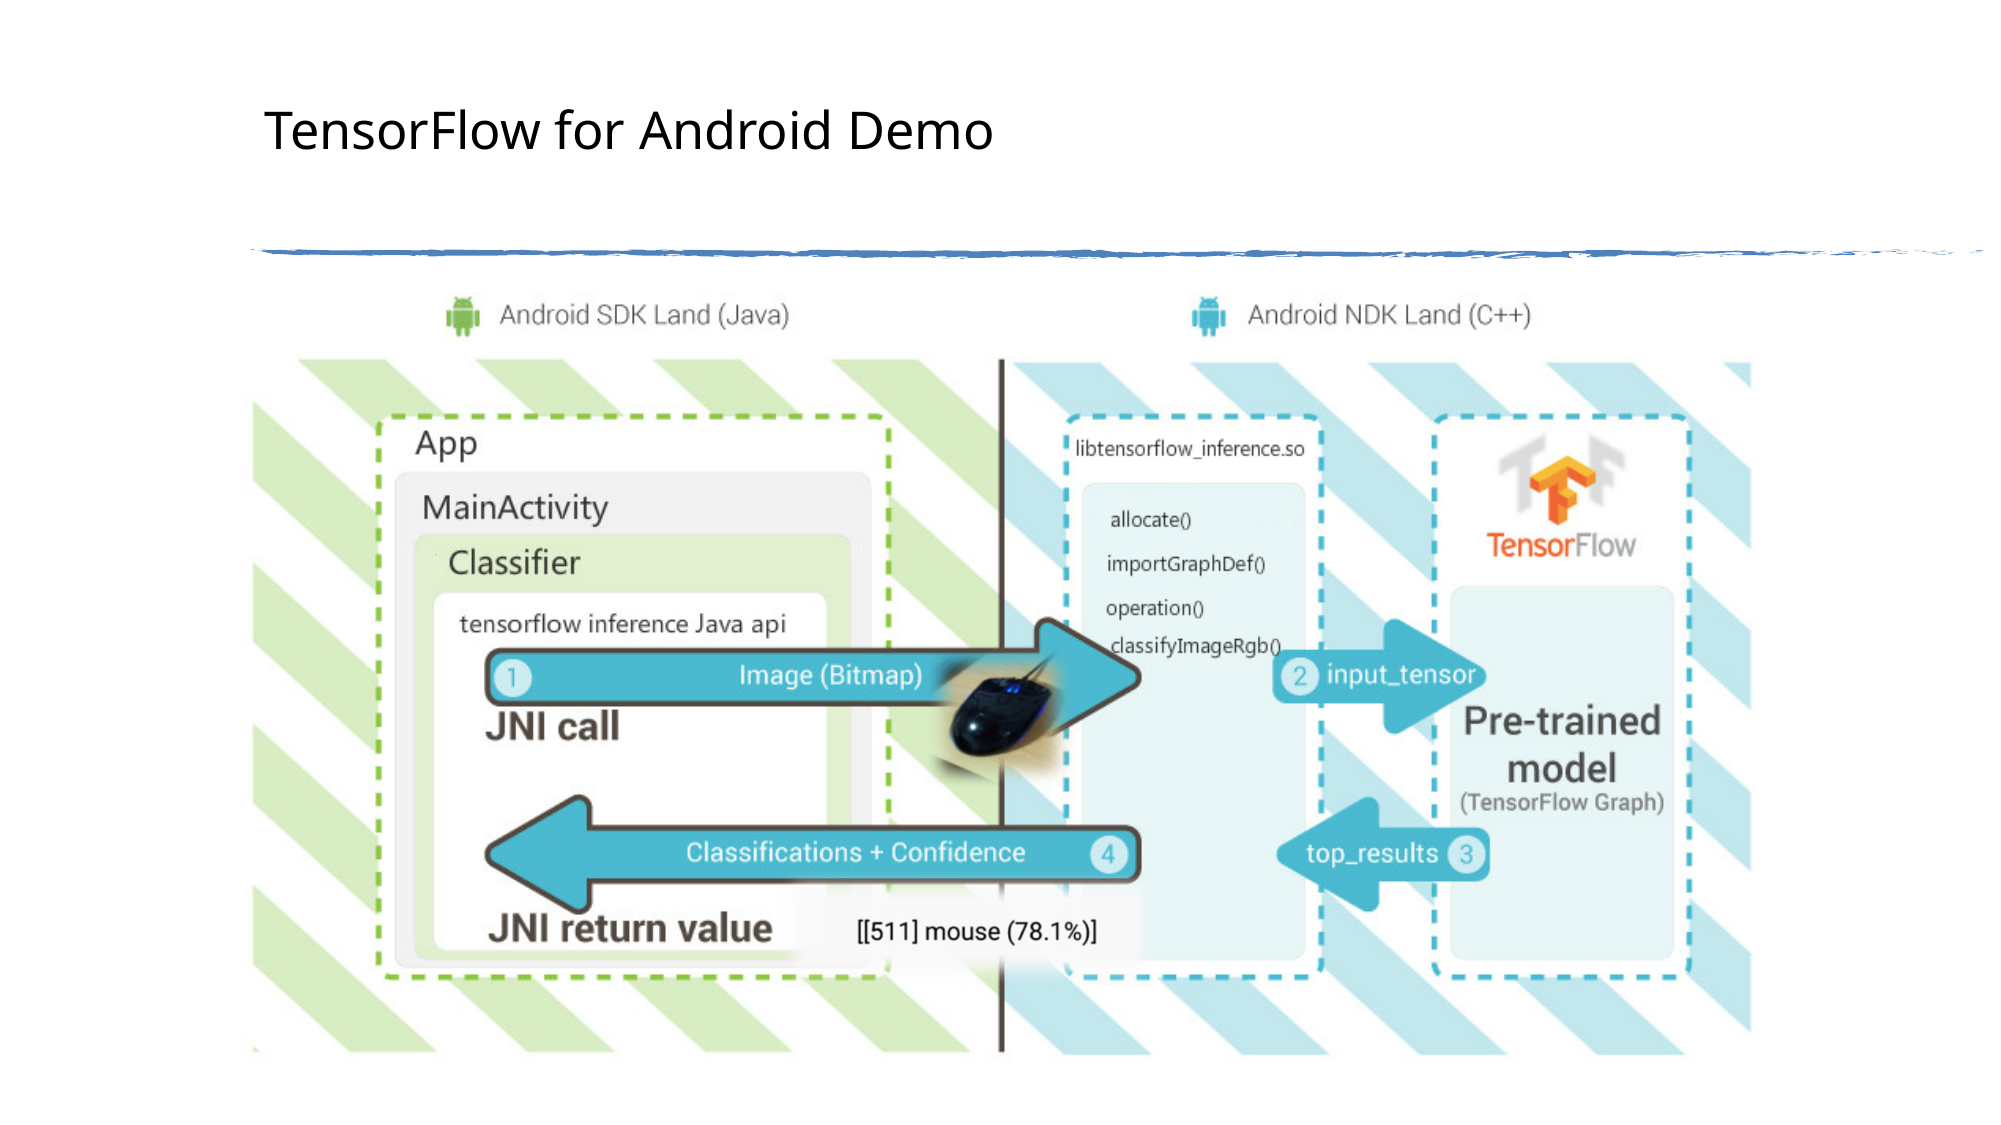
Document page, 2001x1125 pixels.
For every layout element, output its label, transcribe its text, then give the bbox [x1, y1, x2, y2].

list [192, 266, 1807, 1105]
picture [776, 869, 1160, 988]
title TensorFlow for Android Demo [249, 45, 1751, 213]
picture [925, 644, 1075, 789]
